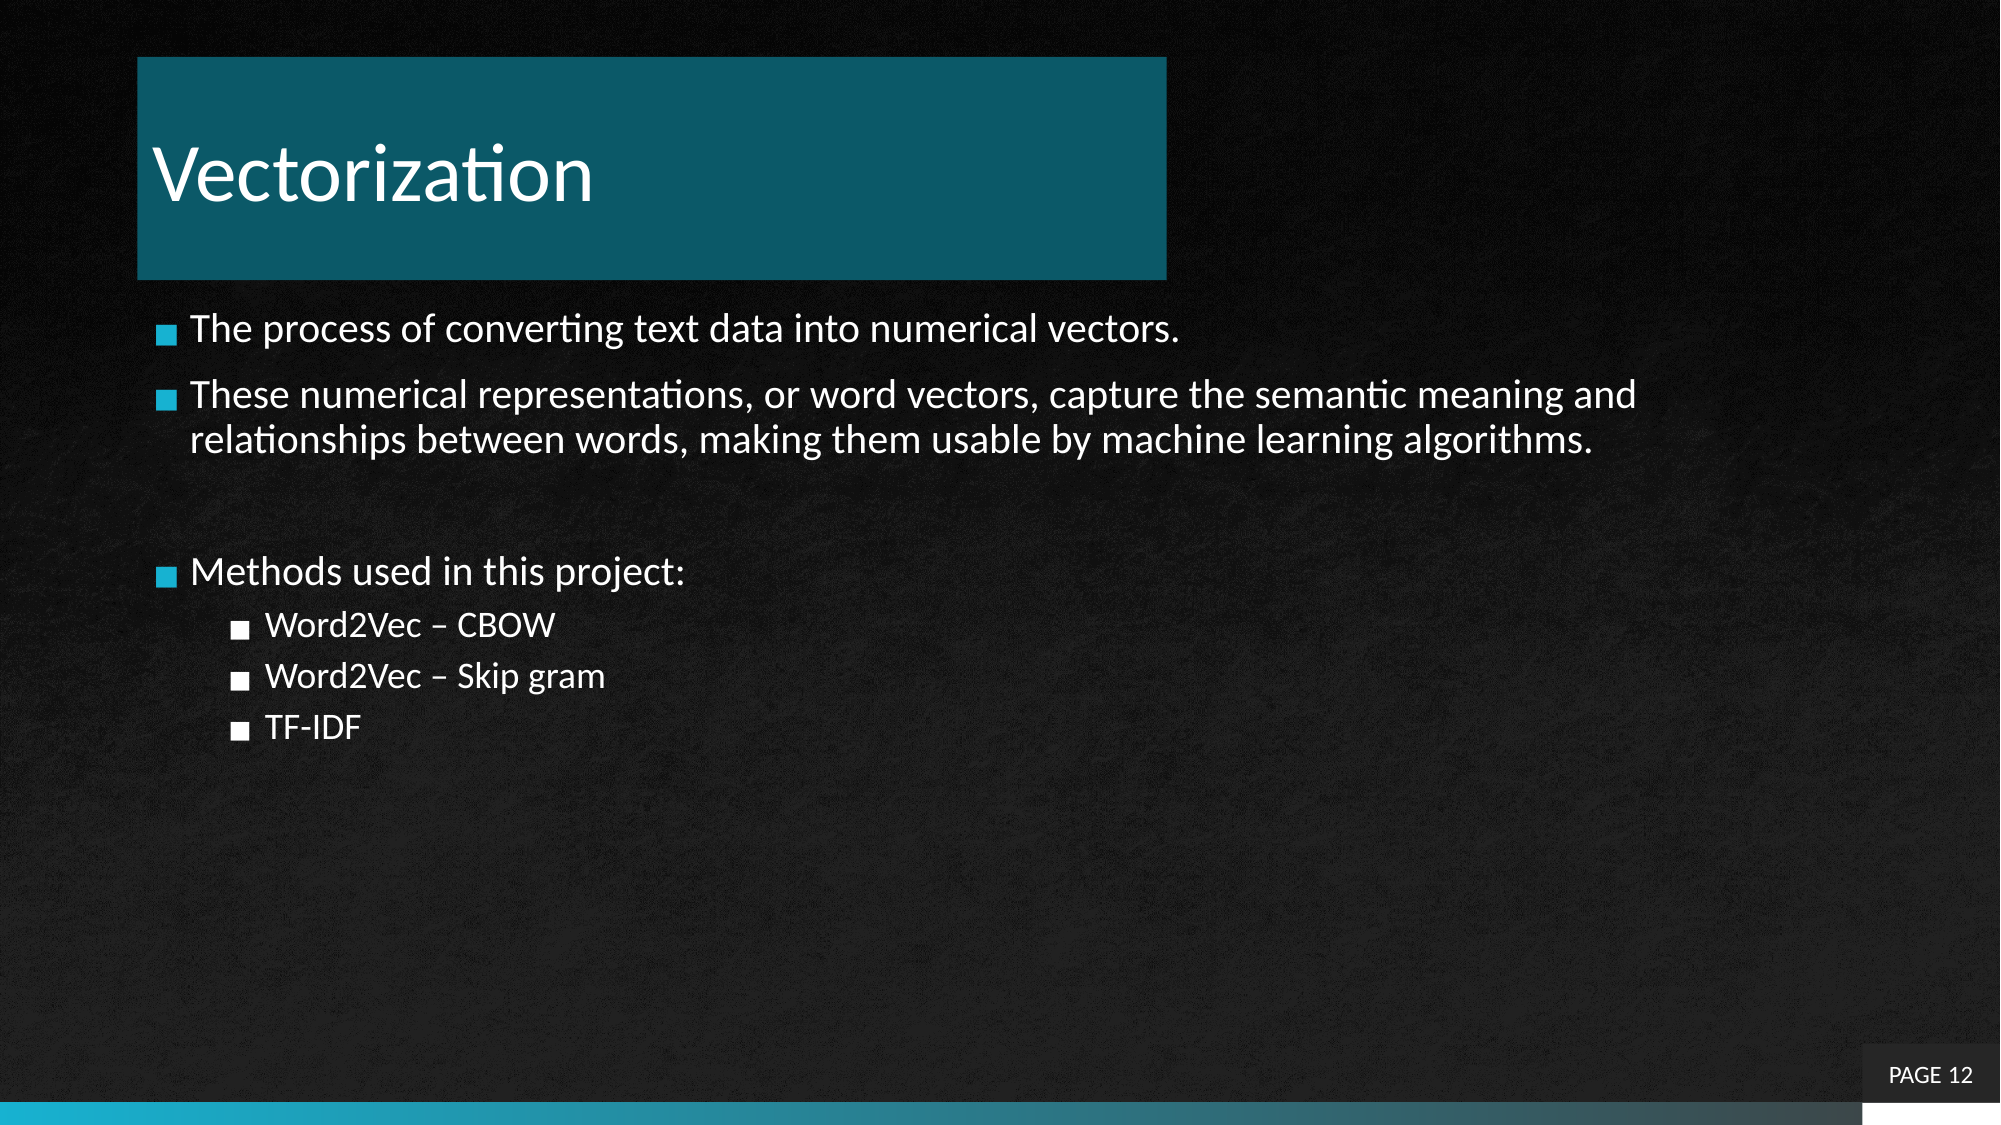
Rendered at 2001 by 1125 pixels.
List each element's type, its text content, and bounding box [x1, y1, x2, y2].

list The process of converting text data into numerical vectors. These numerical representations, or word vectors, capture the semantic meaning and relationships between words, making them usable by machine learning algorithms. Methods used in this project: Word2Vec – CBOW Word2Vec – Skip gram TF-IDF [137, 299, 1811, 916]
slide_number PAGE 12 [1862, 1043, 2000, 1103]
picture [0, 0, 2000, 1103]
title Vectorization [137, 56, 1167, 281]
